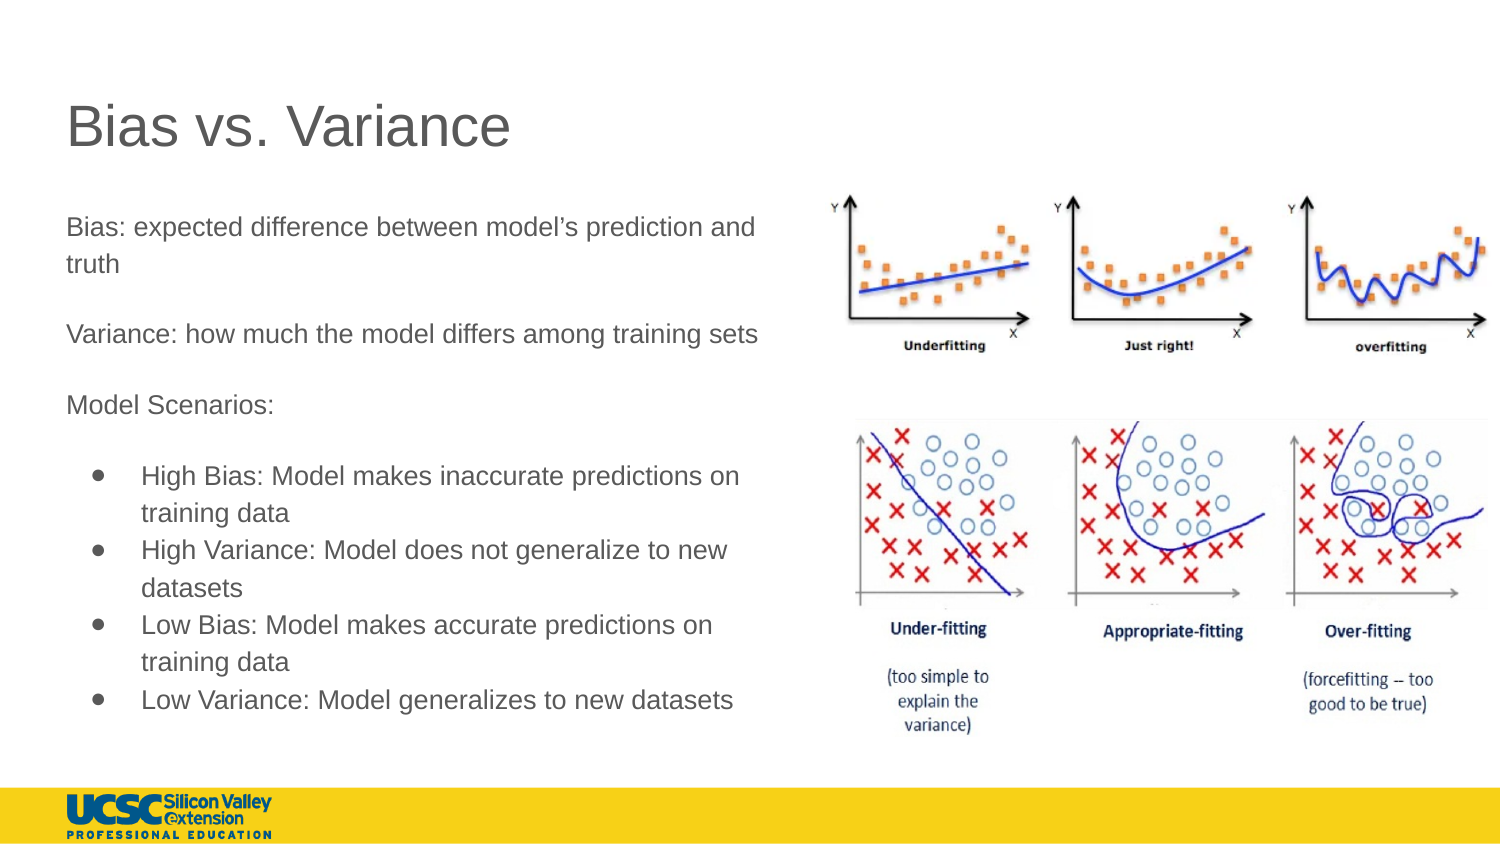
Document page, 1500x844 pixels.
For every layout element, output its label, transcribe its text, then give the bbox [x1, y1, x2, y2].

title Bias vs. Variance [51, 72, 1449, 167]
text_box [825, 188, 1500, 737]
picture [60, 787, 277, 844]
list Bias: expected difference between model’s prediction and truth Variance: how much the model differs among training sets Model Scenarios: High Bias: Model makes inaccurate predictions on training data High Variance: Model does not generalize to new datasets Low Bias: Model makes accurate predictions on training data Low Variance: Model generalizes to new datasets [51, 189, 812, 750]
